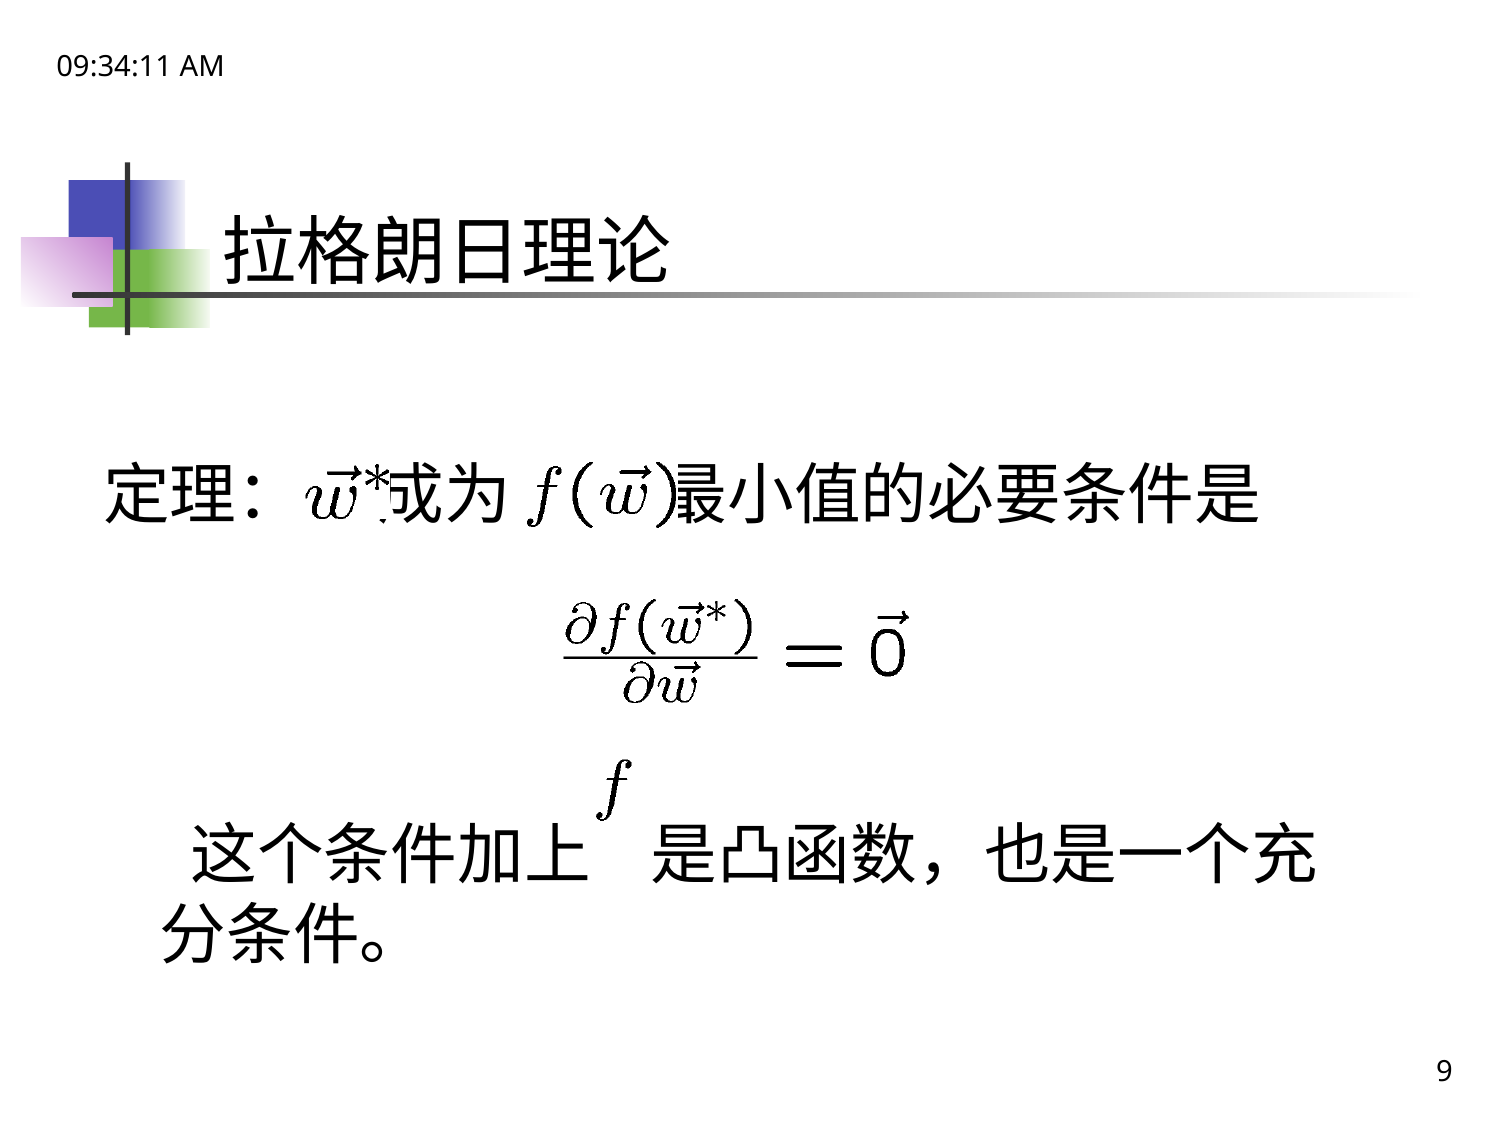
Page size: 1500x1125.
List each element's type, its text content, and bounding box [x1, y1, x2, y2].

picture [525, 460, 679, 530]
picture [560, 599, 910, 705]
text_box 拉格朗日理论 [206, 196, 1282, 302]
picture [300, 463, 390, 519]
slide_number 9 [1155, 1024, 1468, 1100]
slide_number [41, 19, 354, 95]
picture [594, 757, 633, 823]
text_box 定理： 成为 最小值的必要条件是 这个条件加上 是凸函数，也是一个充分条件。 [88, 444, 1376, 894]
